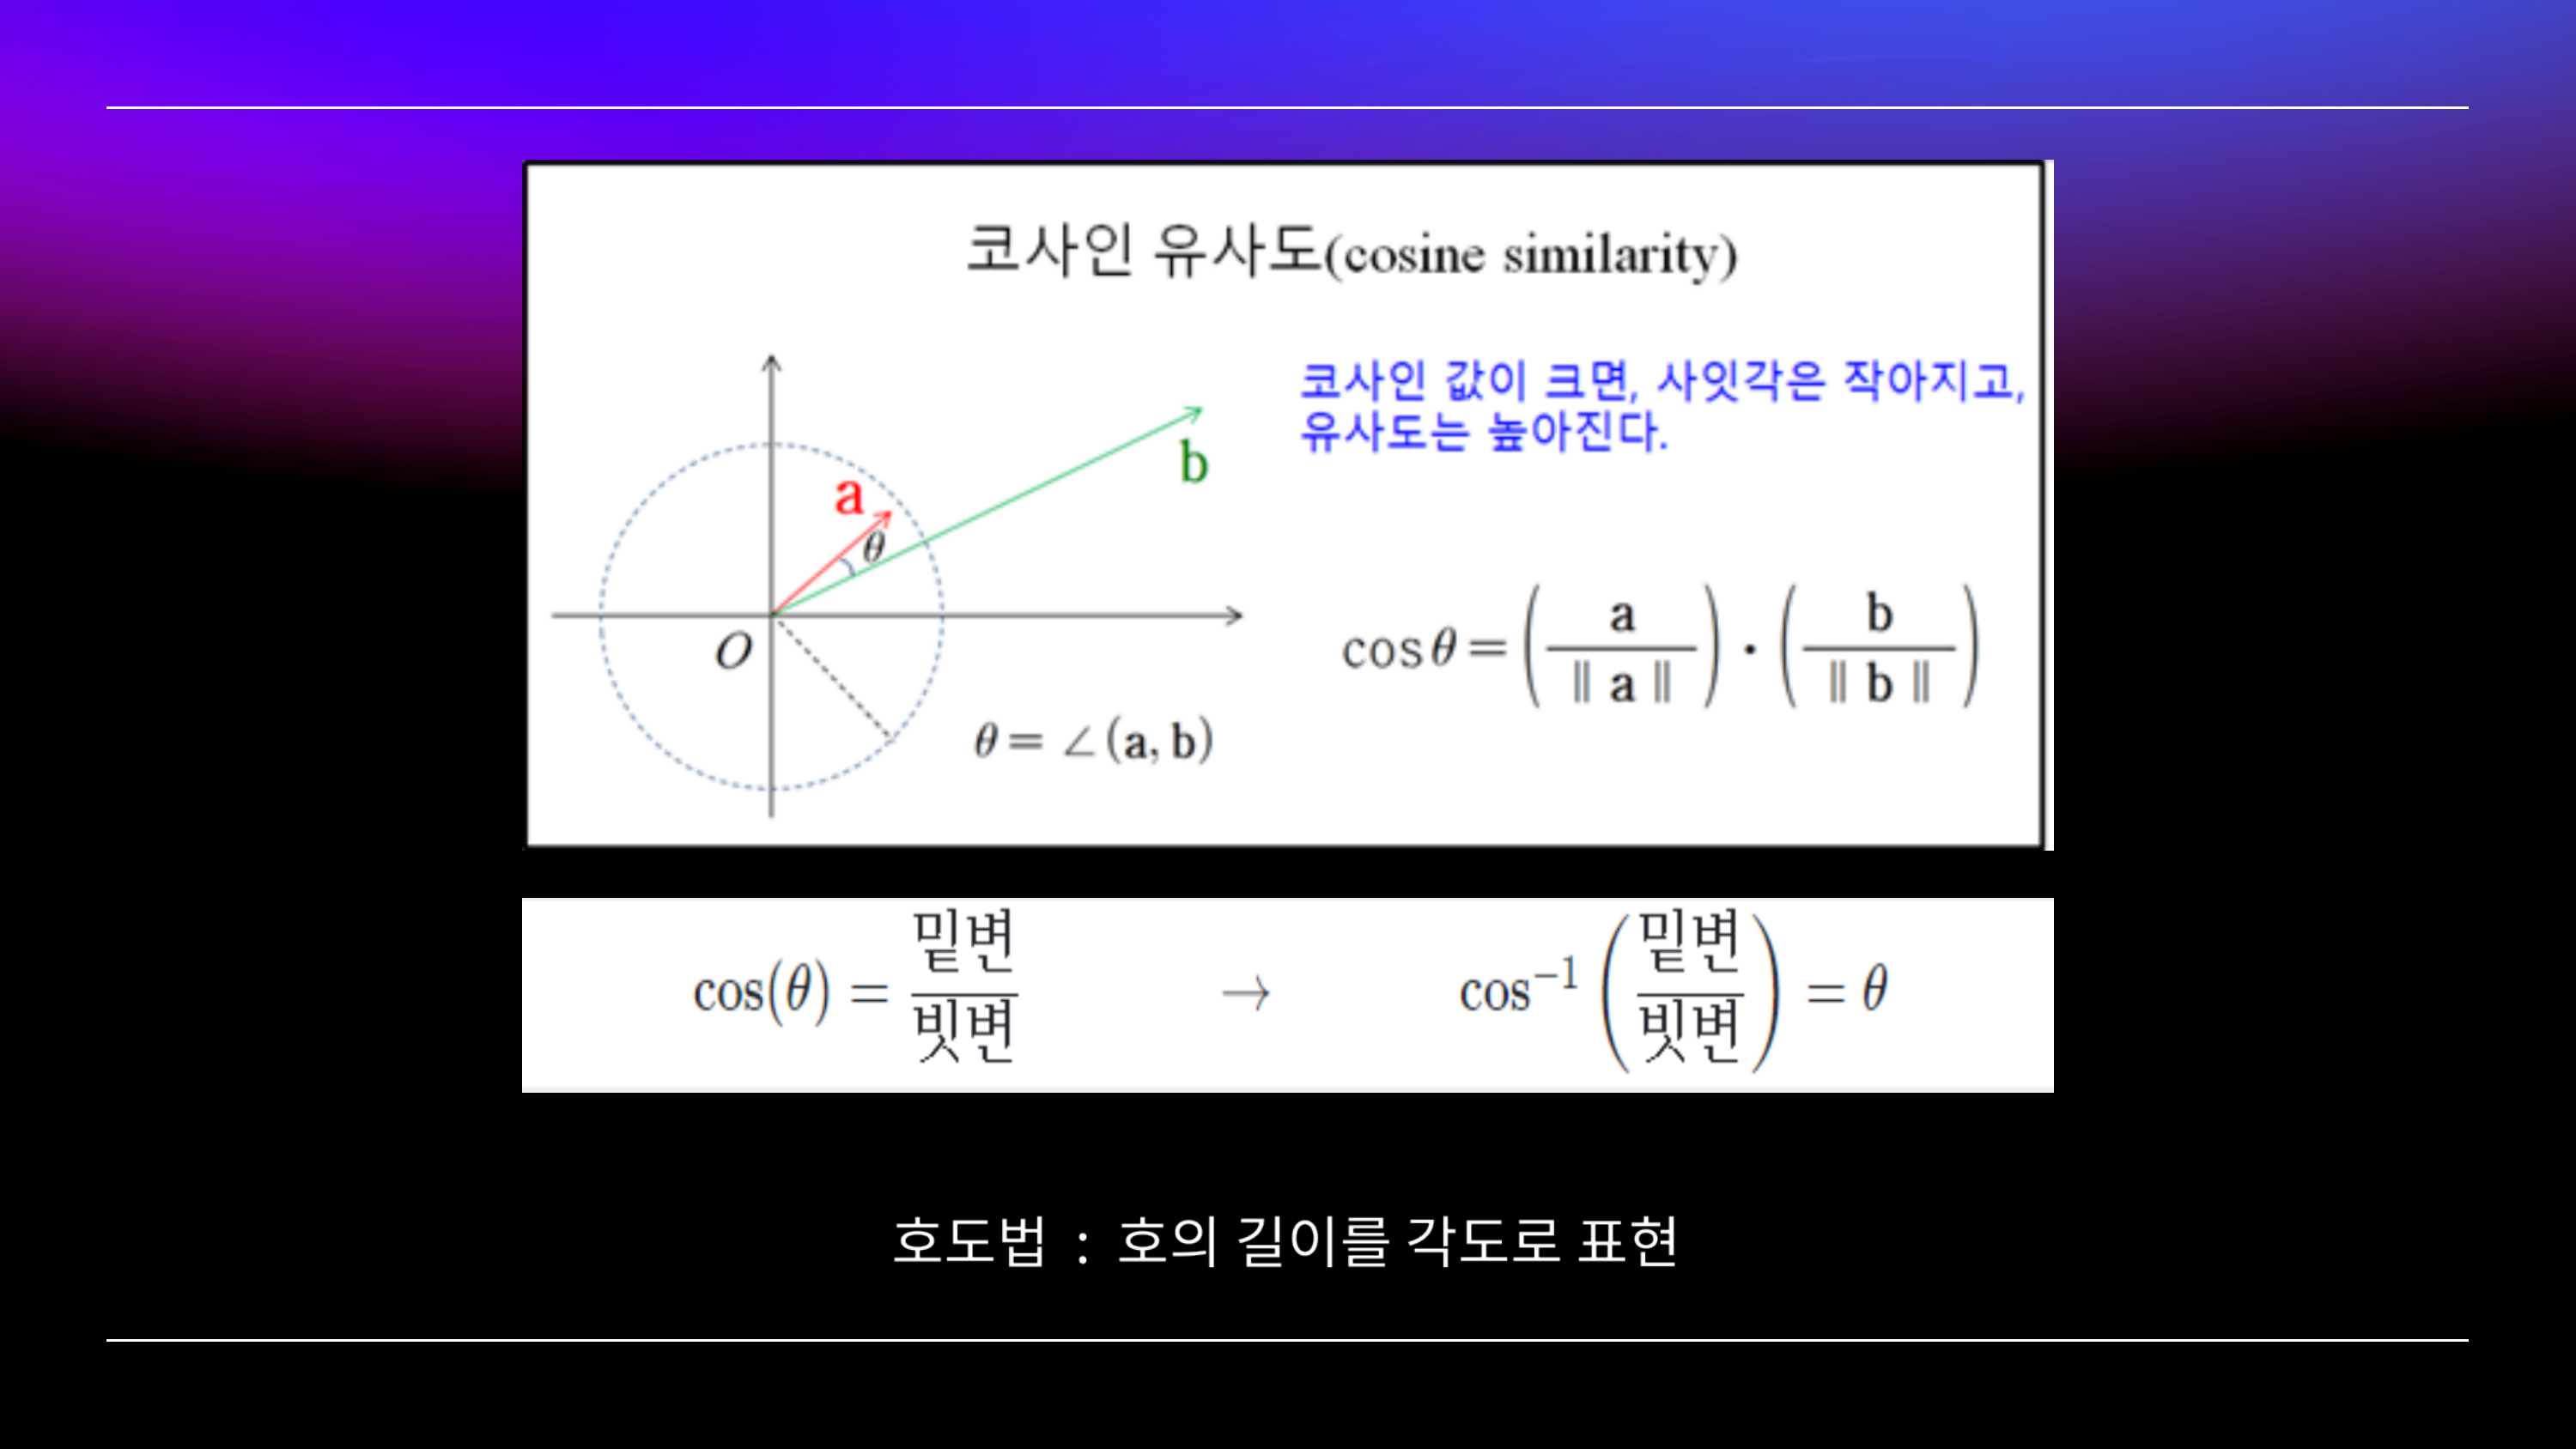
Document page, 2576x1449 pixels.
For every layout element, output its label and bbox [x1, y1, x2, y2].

picture [0, 1191, 1710, 1307]
picture [521, 898, 2054, 1093]
picture [0, 0, 2576, 851]
